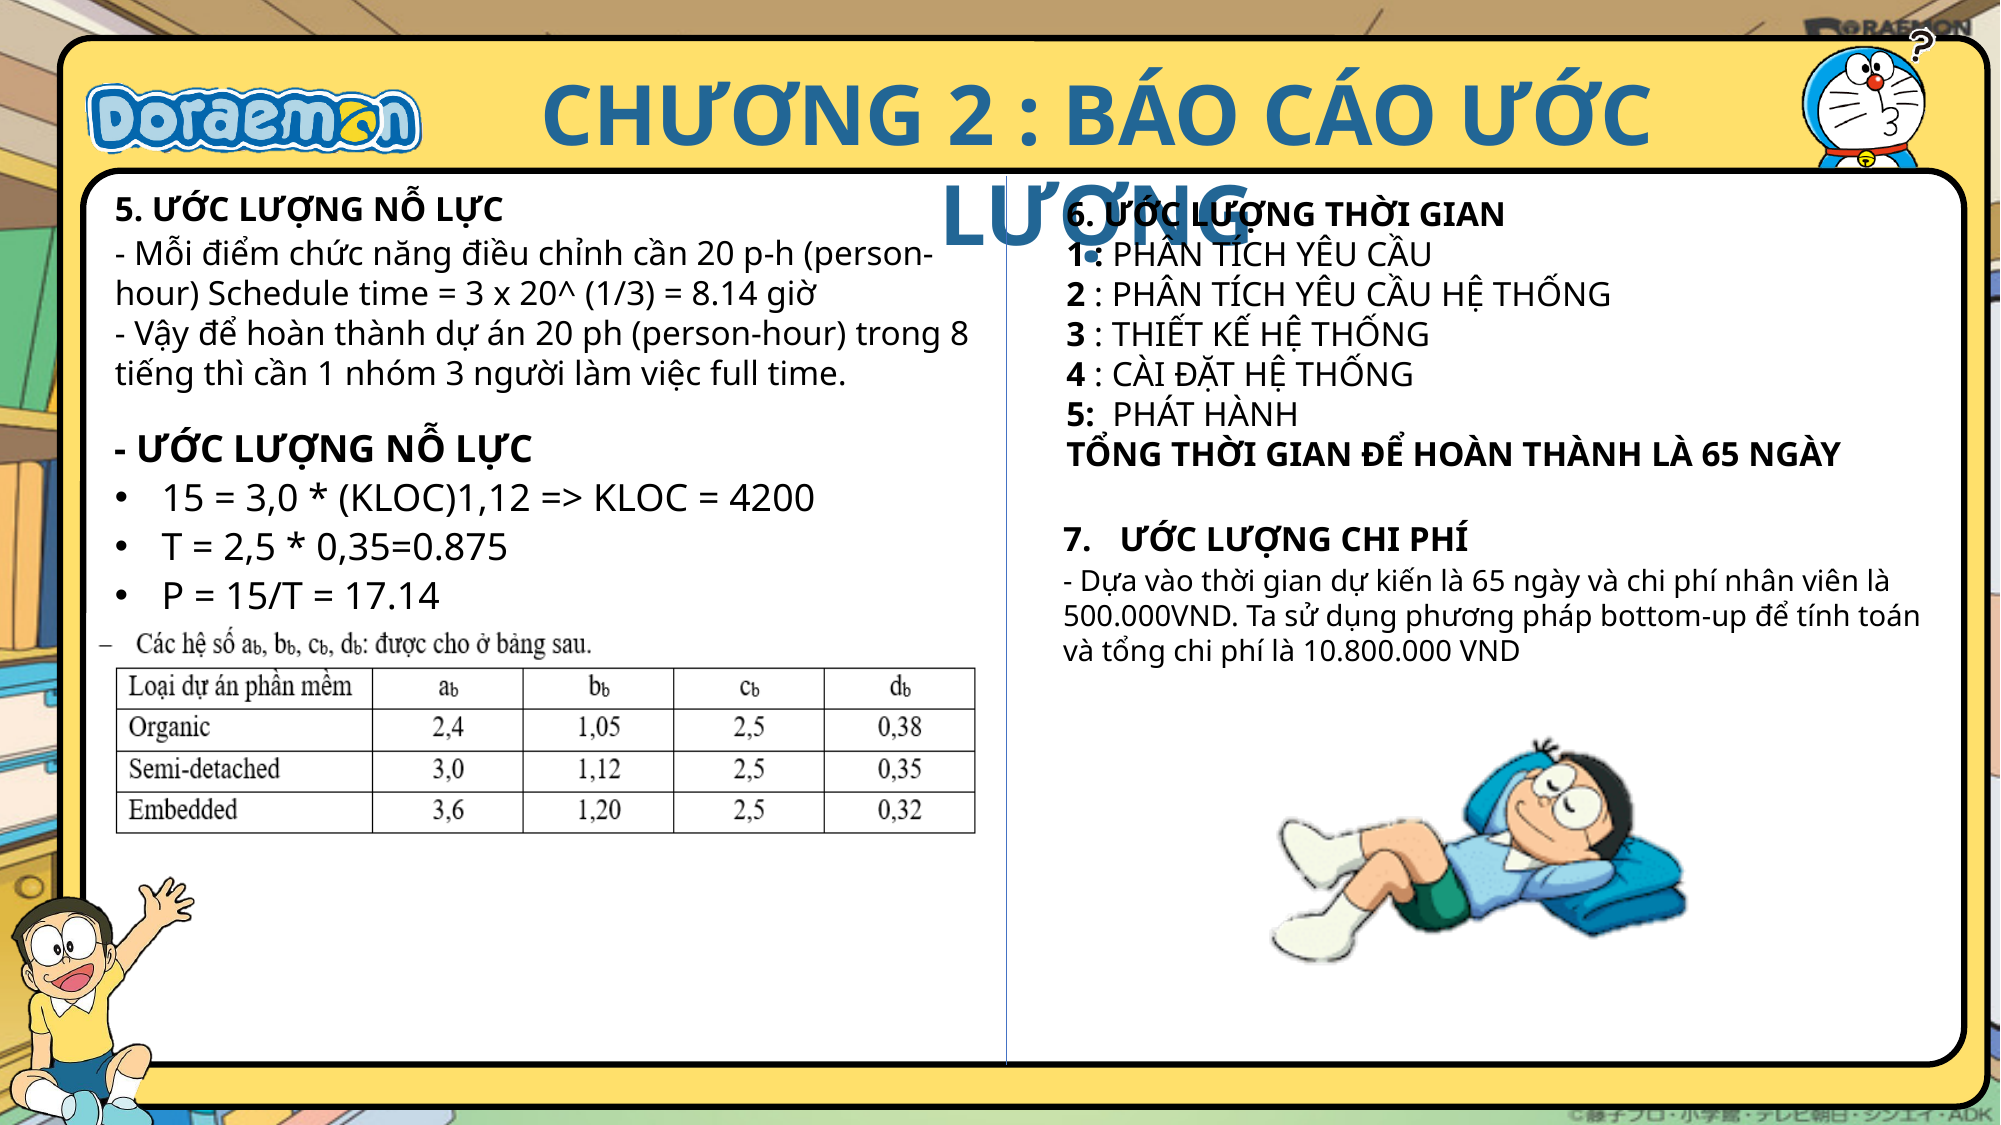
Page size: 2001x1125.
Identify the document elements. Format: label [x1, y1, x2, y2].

text_box [59, 20, 1988, 1107]
picture [0, 872, 206, 1125]
picture [94, 619, 979, 843]
text_box [0, 0, 2000, 1125]
picture [1201, 547, 1751, 1037]
